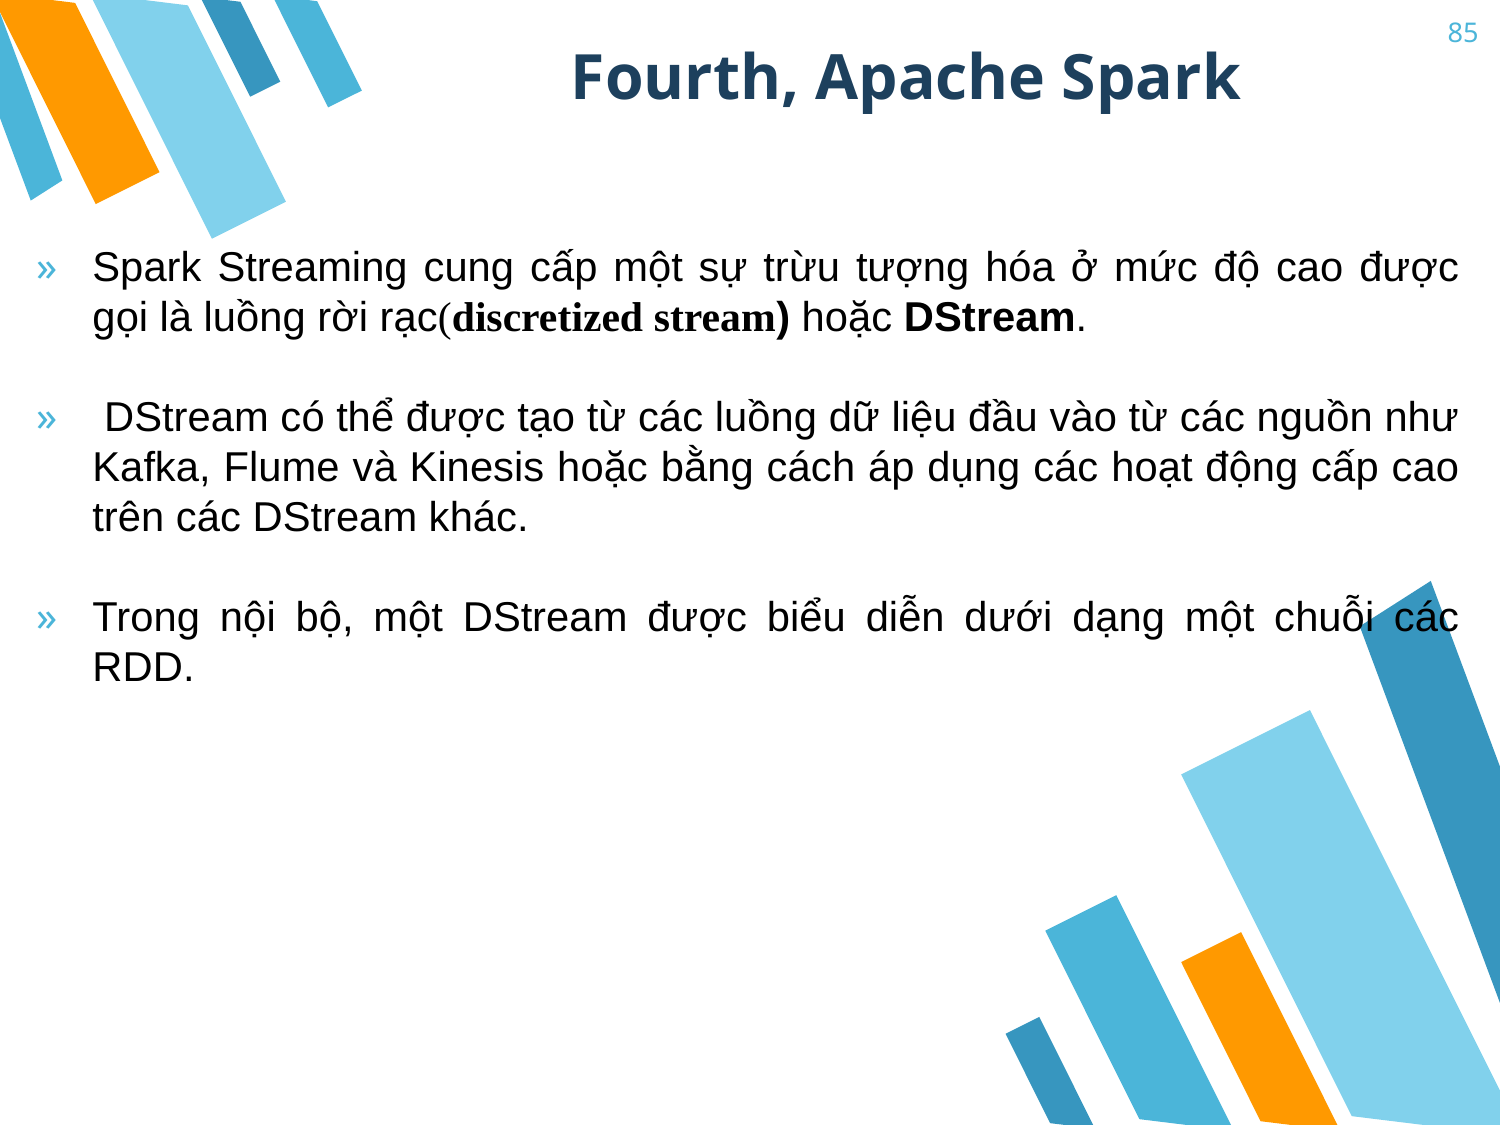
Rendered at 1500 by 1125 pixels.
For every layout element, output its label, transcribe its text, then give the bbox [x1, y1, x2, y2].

title Fourth, Apache Spark [362, 0, 1450, 149]
list Spark Streaming cung cấp một sự trừu tượng hóa ở mức độ cao được gọi là luồng rời rạc(discretized stream) hoặc DStream. DStream có thể được tạo từ các luồng dữ liệu đầu vào từ các nguồn như Kafka, Flume và Kinesis hoặc bằng cách áp dụng các hoạt động cấp cao trên các DStream khác. Trong nội bộ, một DStream được biểu diễn dưới dạng một chuỗi các RDD. [2, 224, 1475, 1125]
slide_number 85 [1403, 0, 1494, 87]
